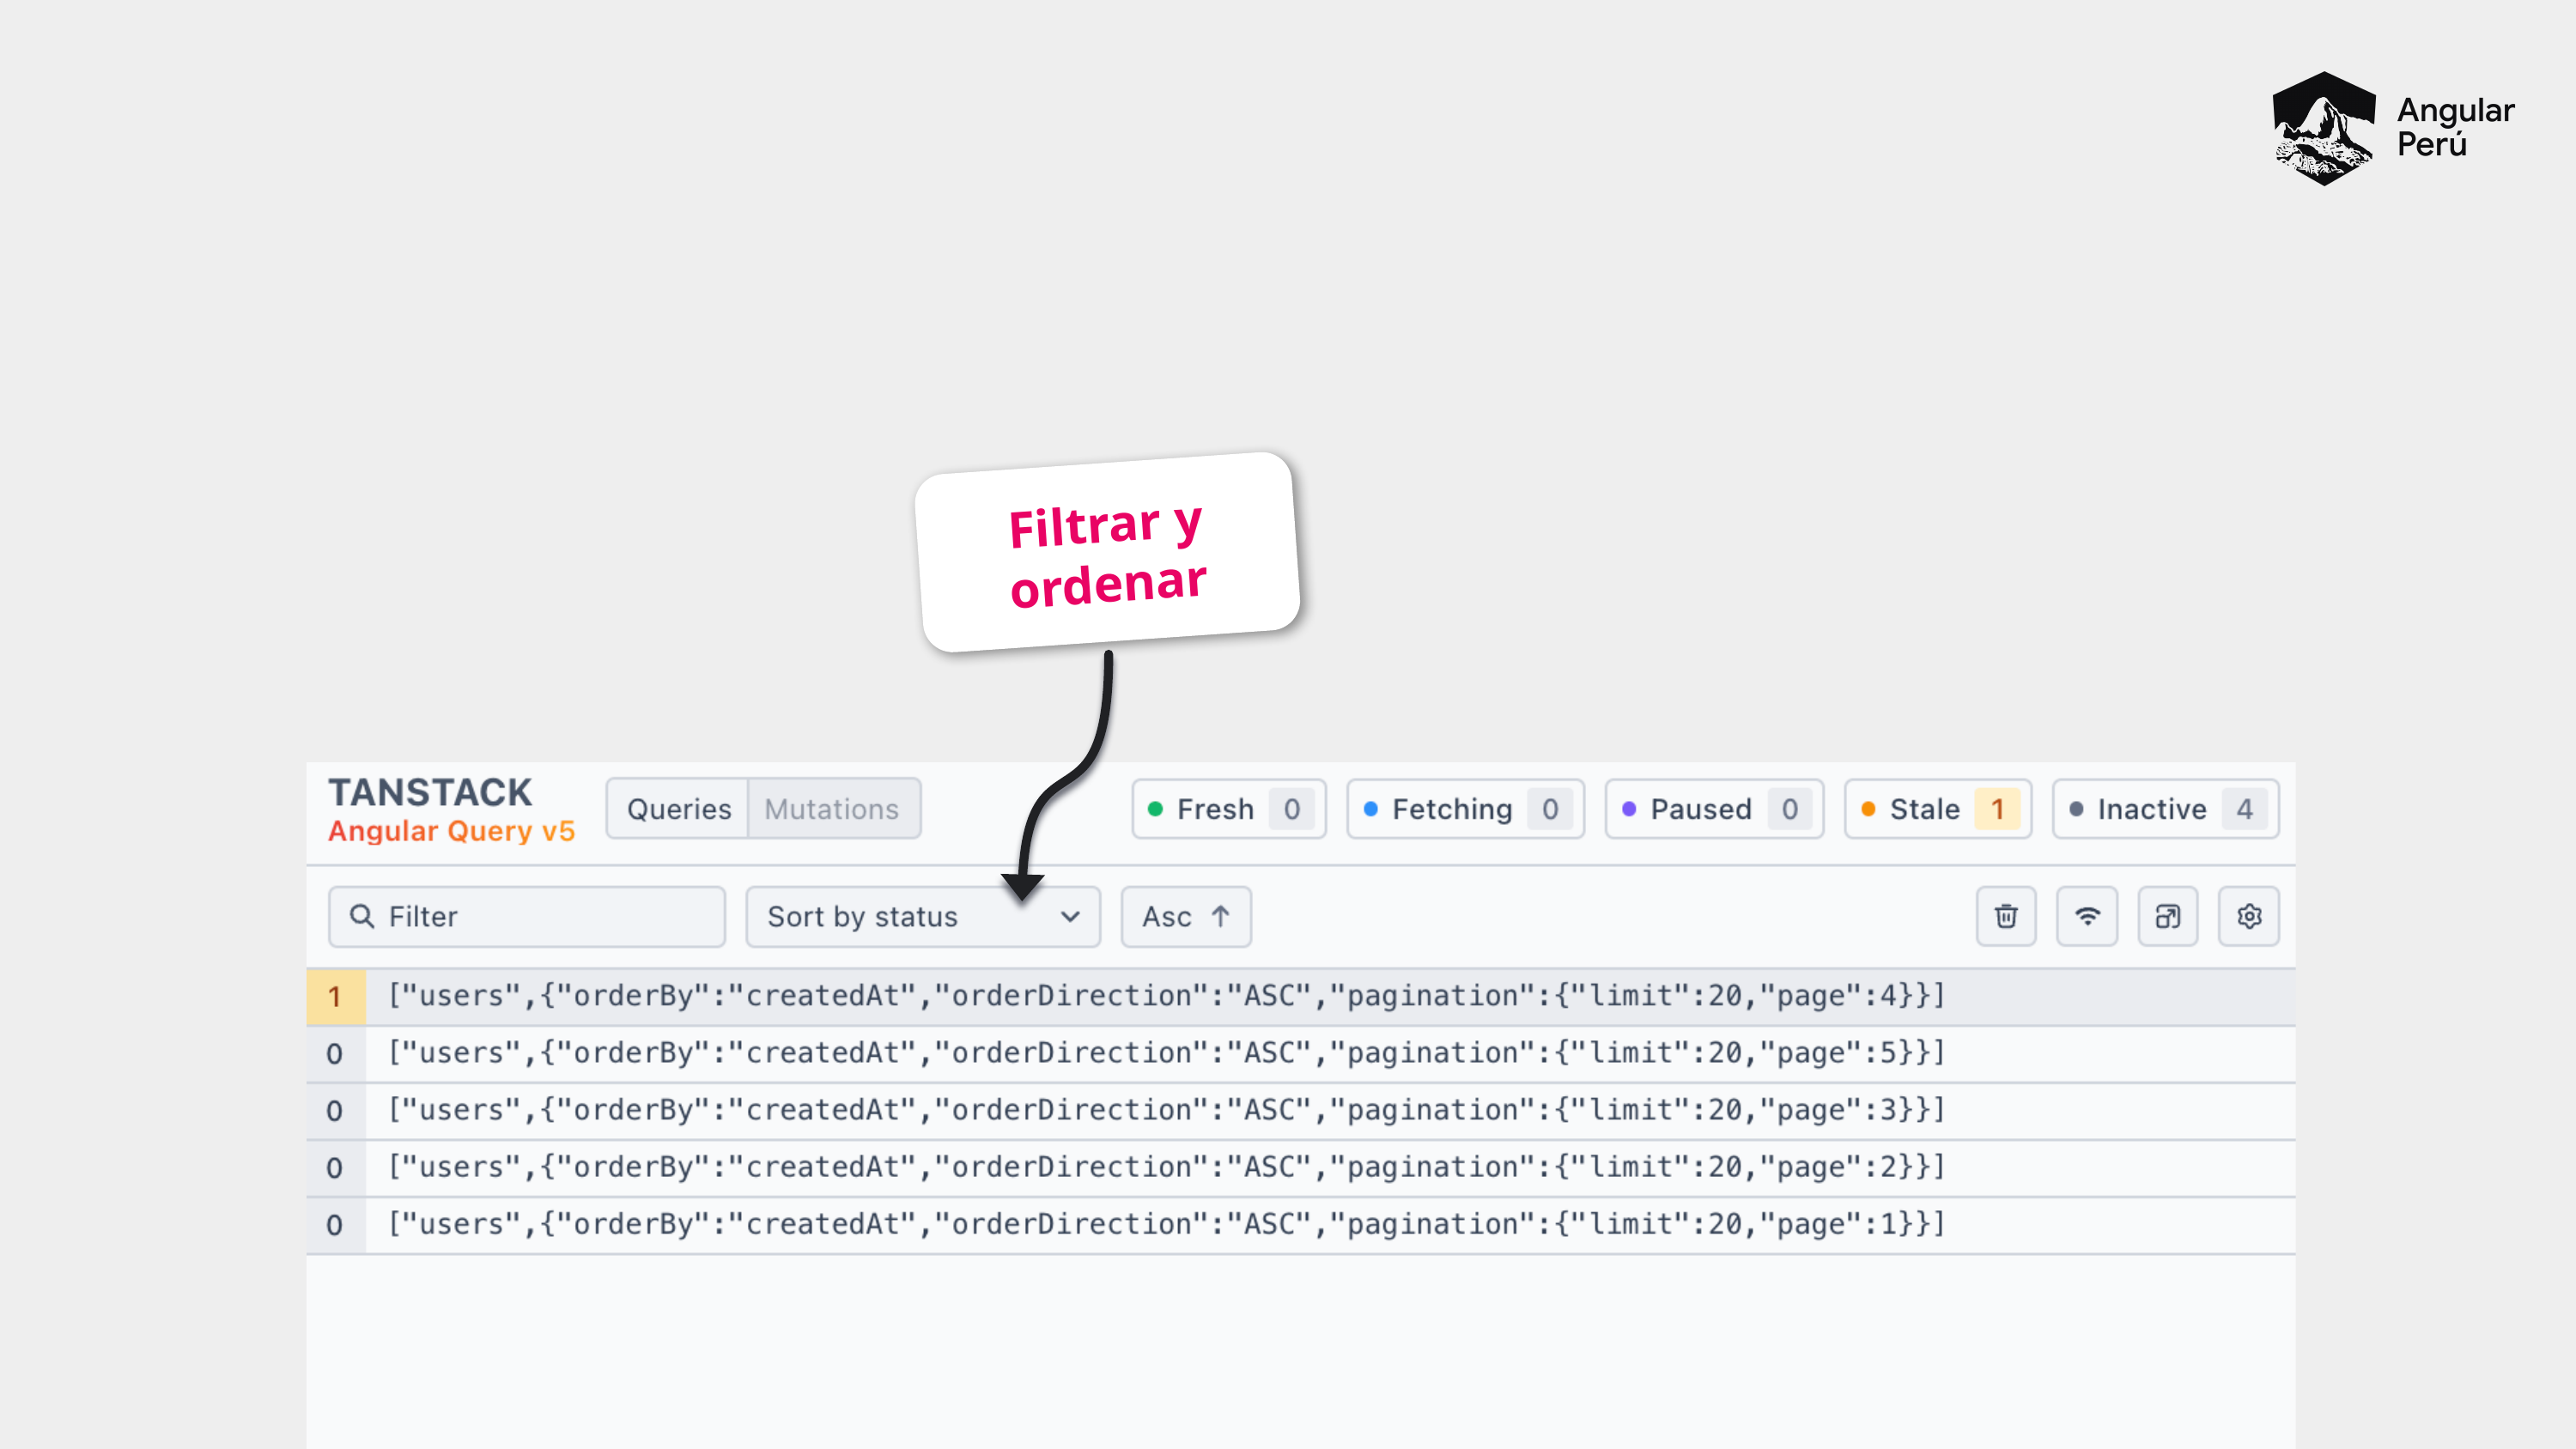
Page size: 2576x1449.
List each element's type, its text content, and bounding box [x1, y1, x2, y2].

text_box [941, 734, 1189, 822]
picture [306, 762, 2296, 1449]
picture [2273, 71, 2516, 186]
text_box Filtrar y ordenar [913, 450, 1303, 654]
